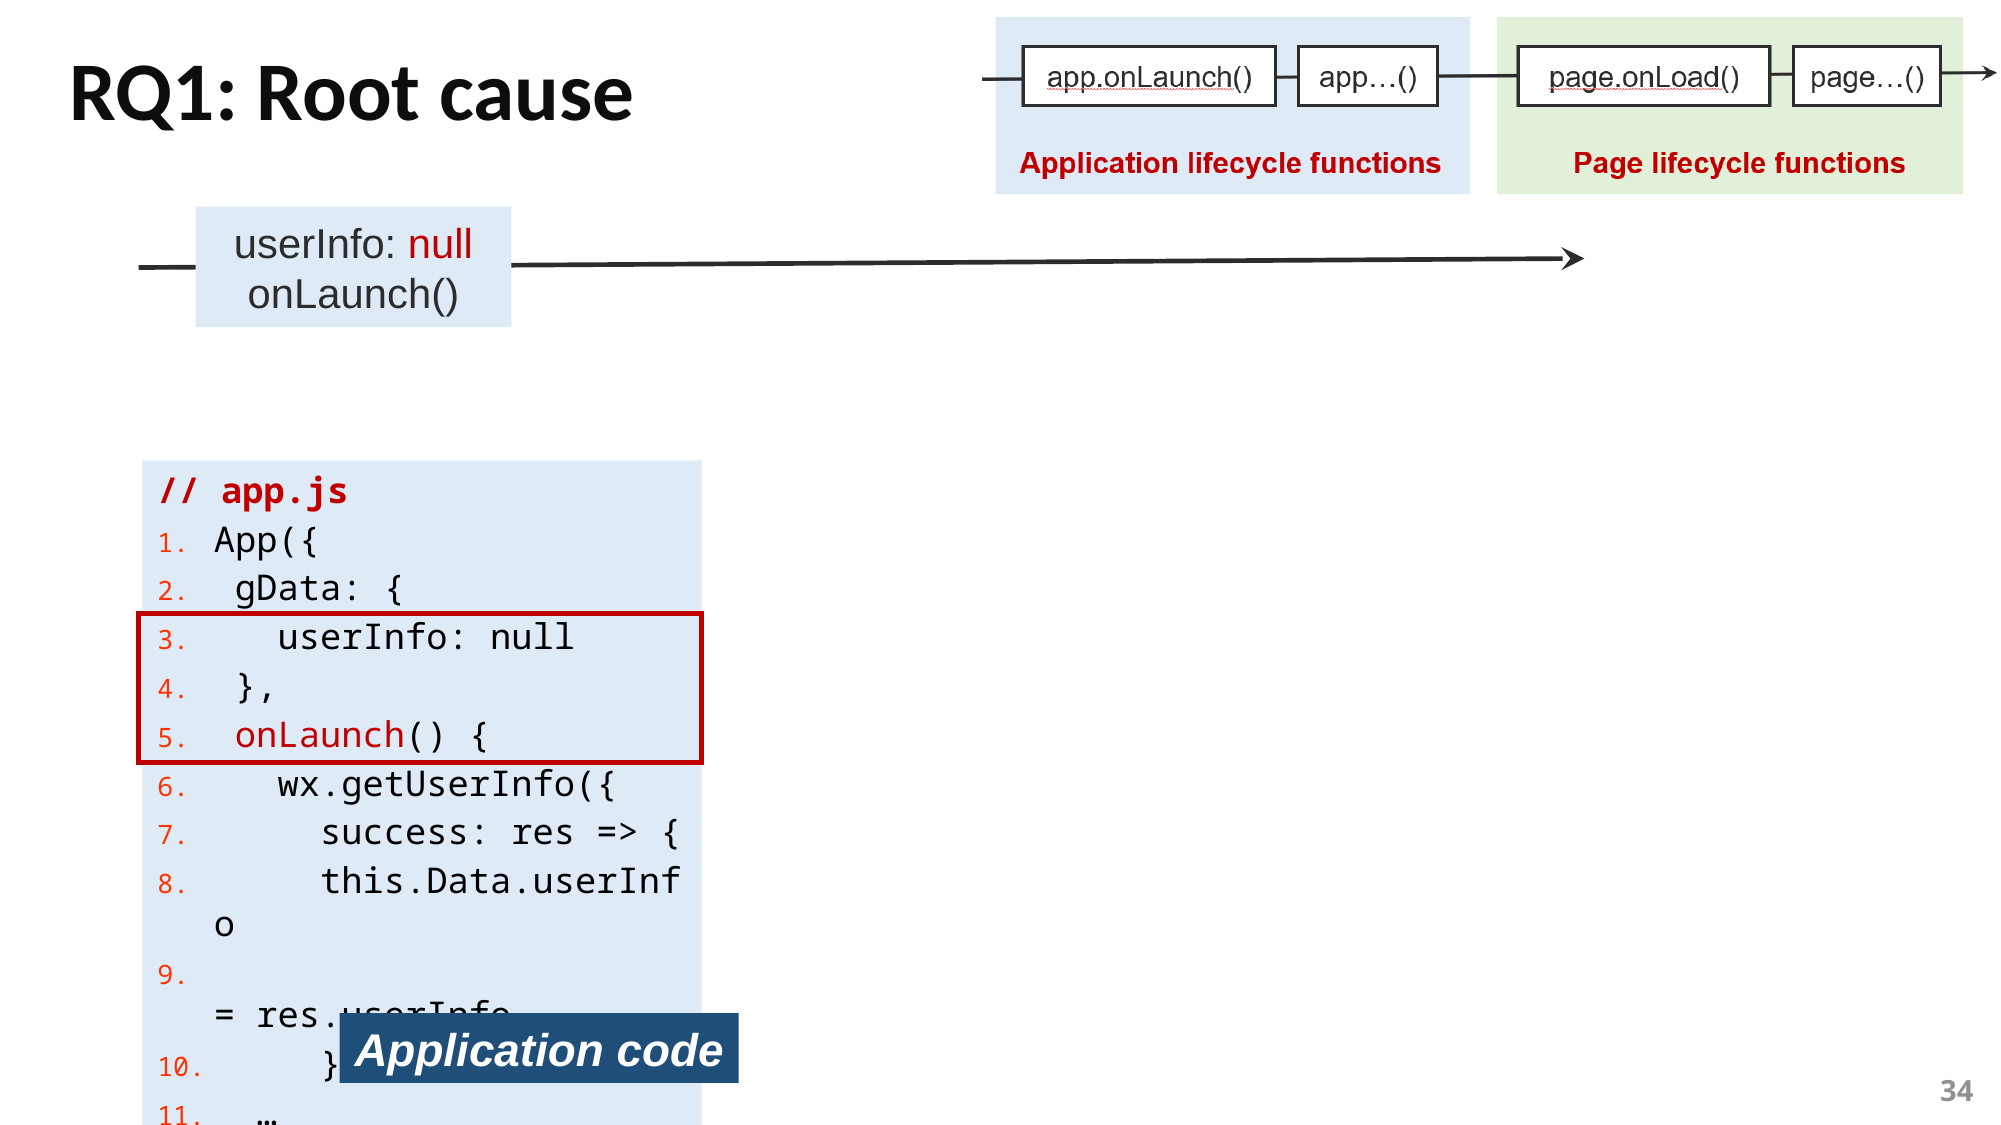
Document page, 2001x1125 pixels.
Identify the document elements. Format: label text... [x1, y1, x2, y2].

text_box // app.js App({ gData: { userInfo: null }, onLaunch() { wx.getUserInfo({ success: res => { this.Data.userInfo = res.userInfo } … [142, 460, 702, 613]
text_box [138, 258, 1585, 268]
title RQ1: Root cause [55, 46, 976, 141]
text_box [138, 613, 703, 764]
picture [976, 11, 2000, 200]
text_box // app.js App({ gData: { userInfo: null }, onLaunch() { wx.getUserInfo({ success: res => { this.Data.userInfo = res.userInfo } … [142, 764, 702, 1125]
text_box Application code [339, 1013, 739, 1083]
slide_number 34 [1876, 1062, 1989, 1122]
text_box userInfo: null onLaunch() [195, 206, 512, 258]
text_box userInfo: null onLaunch() [195, 268, 512, 328]
